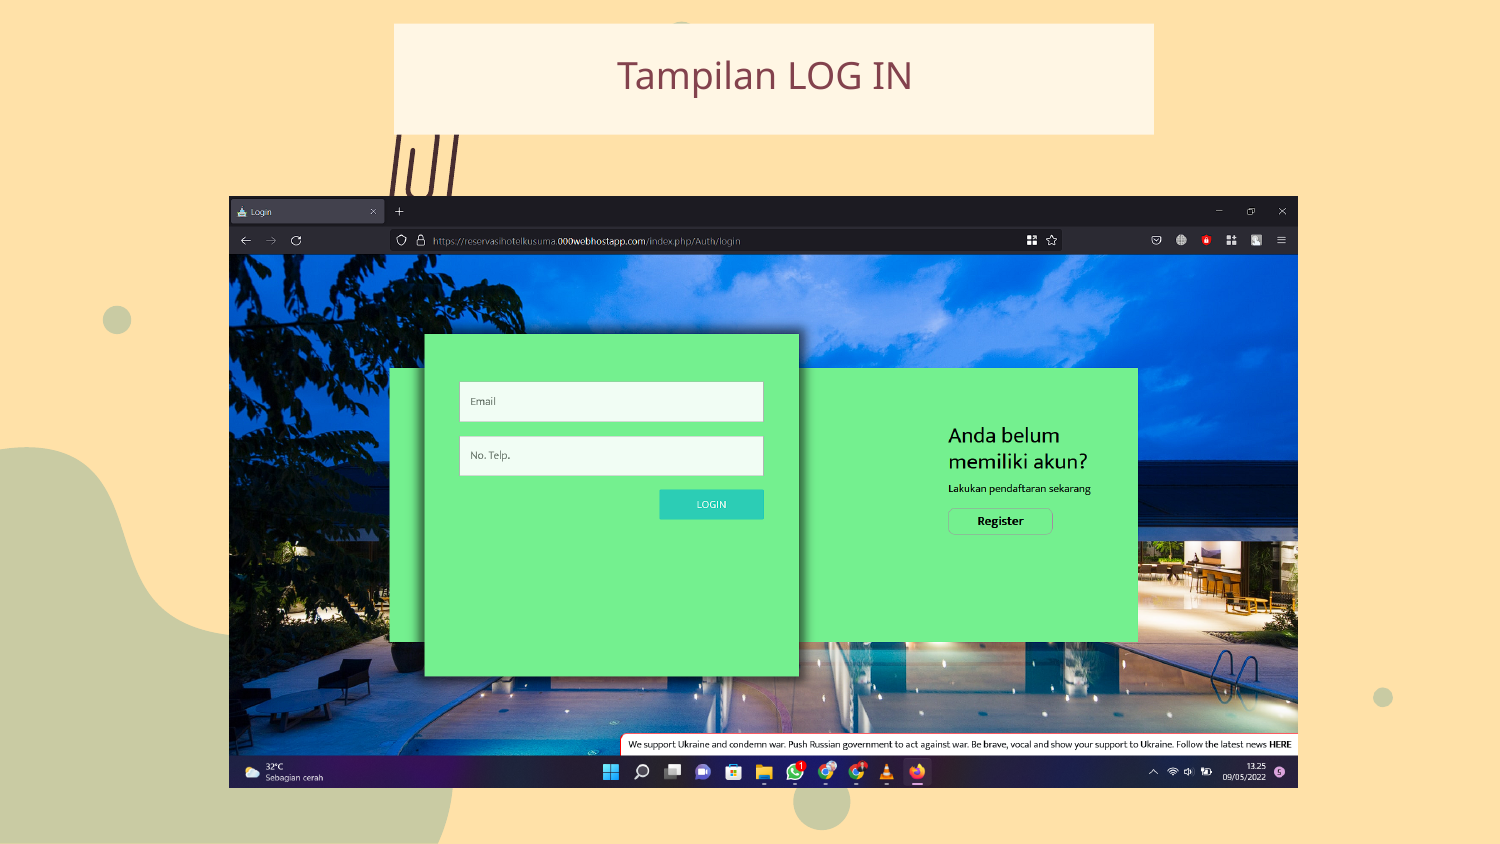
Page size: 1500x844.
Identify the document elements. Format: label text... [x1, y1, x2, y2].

list Tampilan LOG IN [478, 36, 1053, 168]
text_box [394, 23, 1154, 135]
picture [228, 196, 1299, 788]
